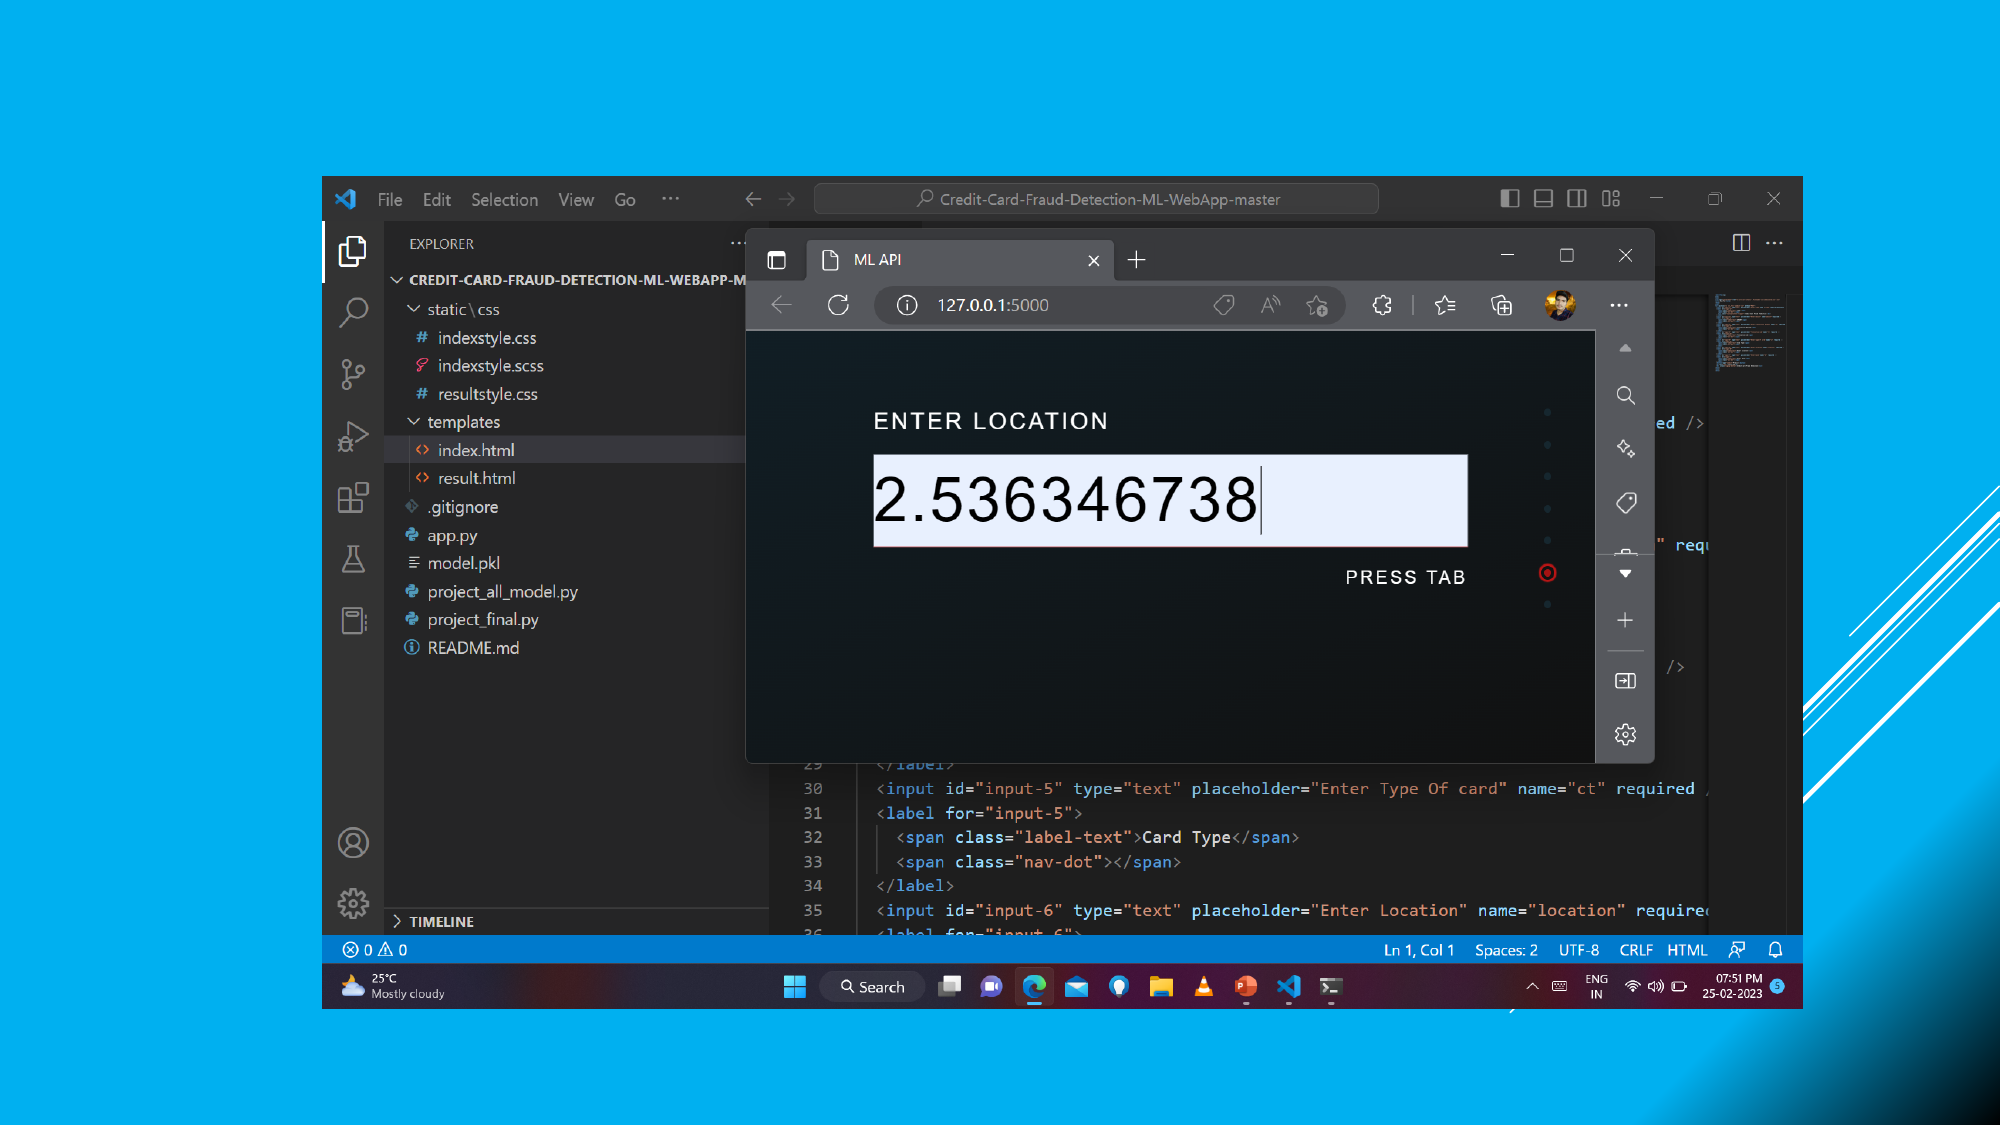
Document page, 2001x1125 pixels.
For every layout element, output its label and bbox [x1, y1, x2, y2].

picture [323, 177, 1803, 1010]
